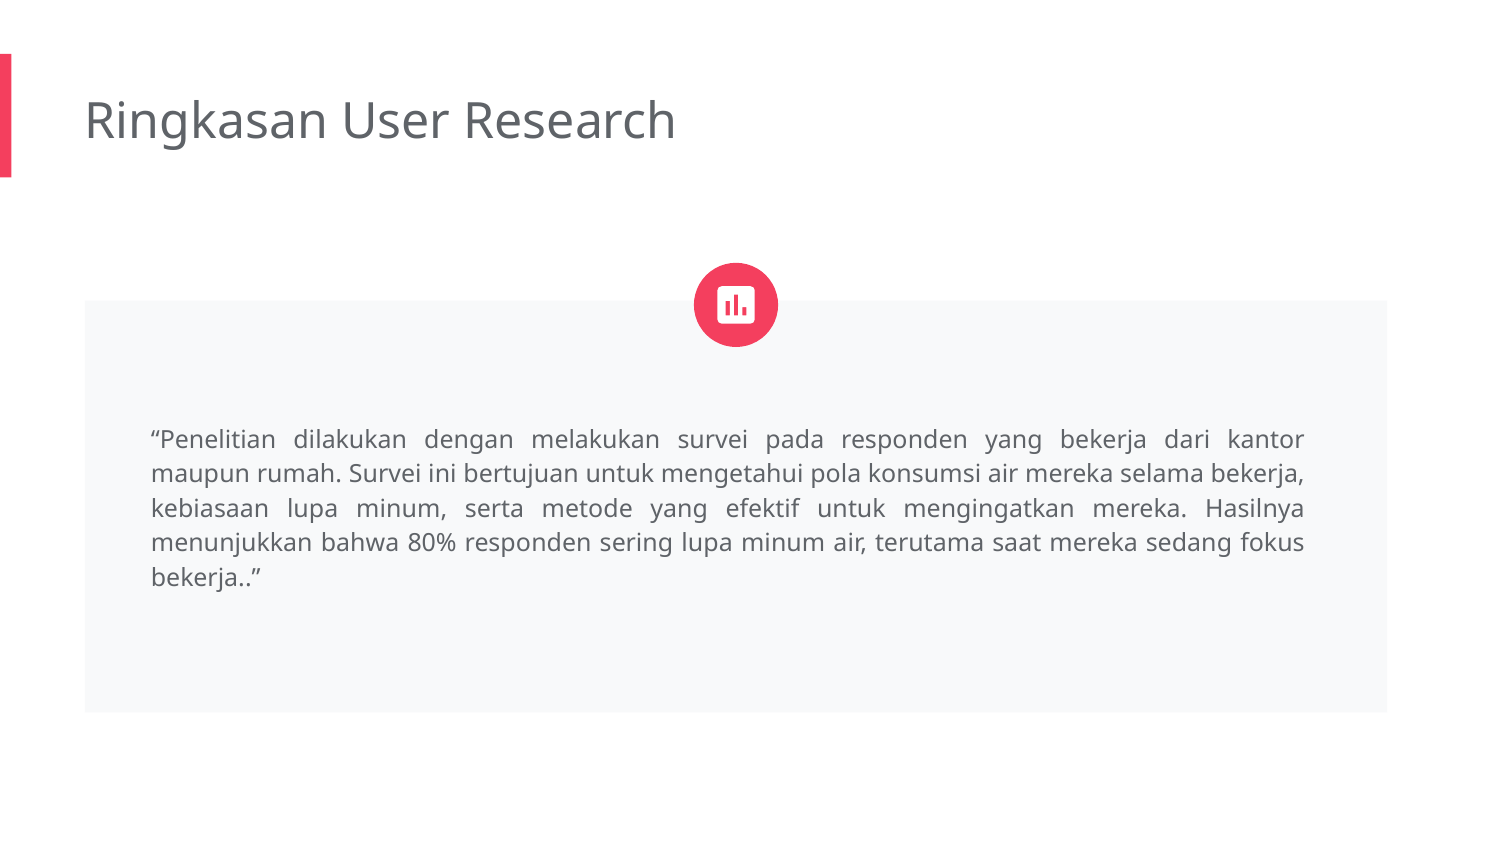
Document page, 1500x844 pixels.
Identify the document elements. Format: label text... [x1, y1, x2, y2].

text_box [693, 262, 779, 348]
text_box Ringkasan User Research [84, 73, 1095, 164]
text_box “Penelitian dilakukan dengan melakukan survei pada responden yang bekerja dari kantor maupun rumah. Survei ini bertujuan untuk mengetahui pola konsumsi air mereka selama bekerja, kebiasaan lupa minum, serta metode yang efektif untuk mengingatkan mereka. Hasilnya menunjukkan bahwa 80% responden sering lupa minum air, terutama saat mereka sedang fokus bekerja..” [150, 403, 1322, 606]
text_box [717, 286, 755, 324]
text_box [84, 300, 1388, 713]
